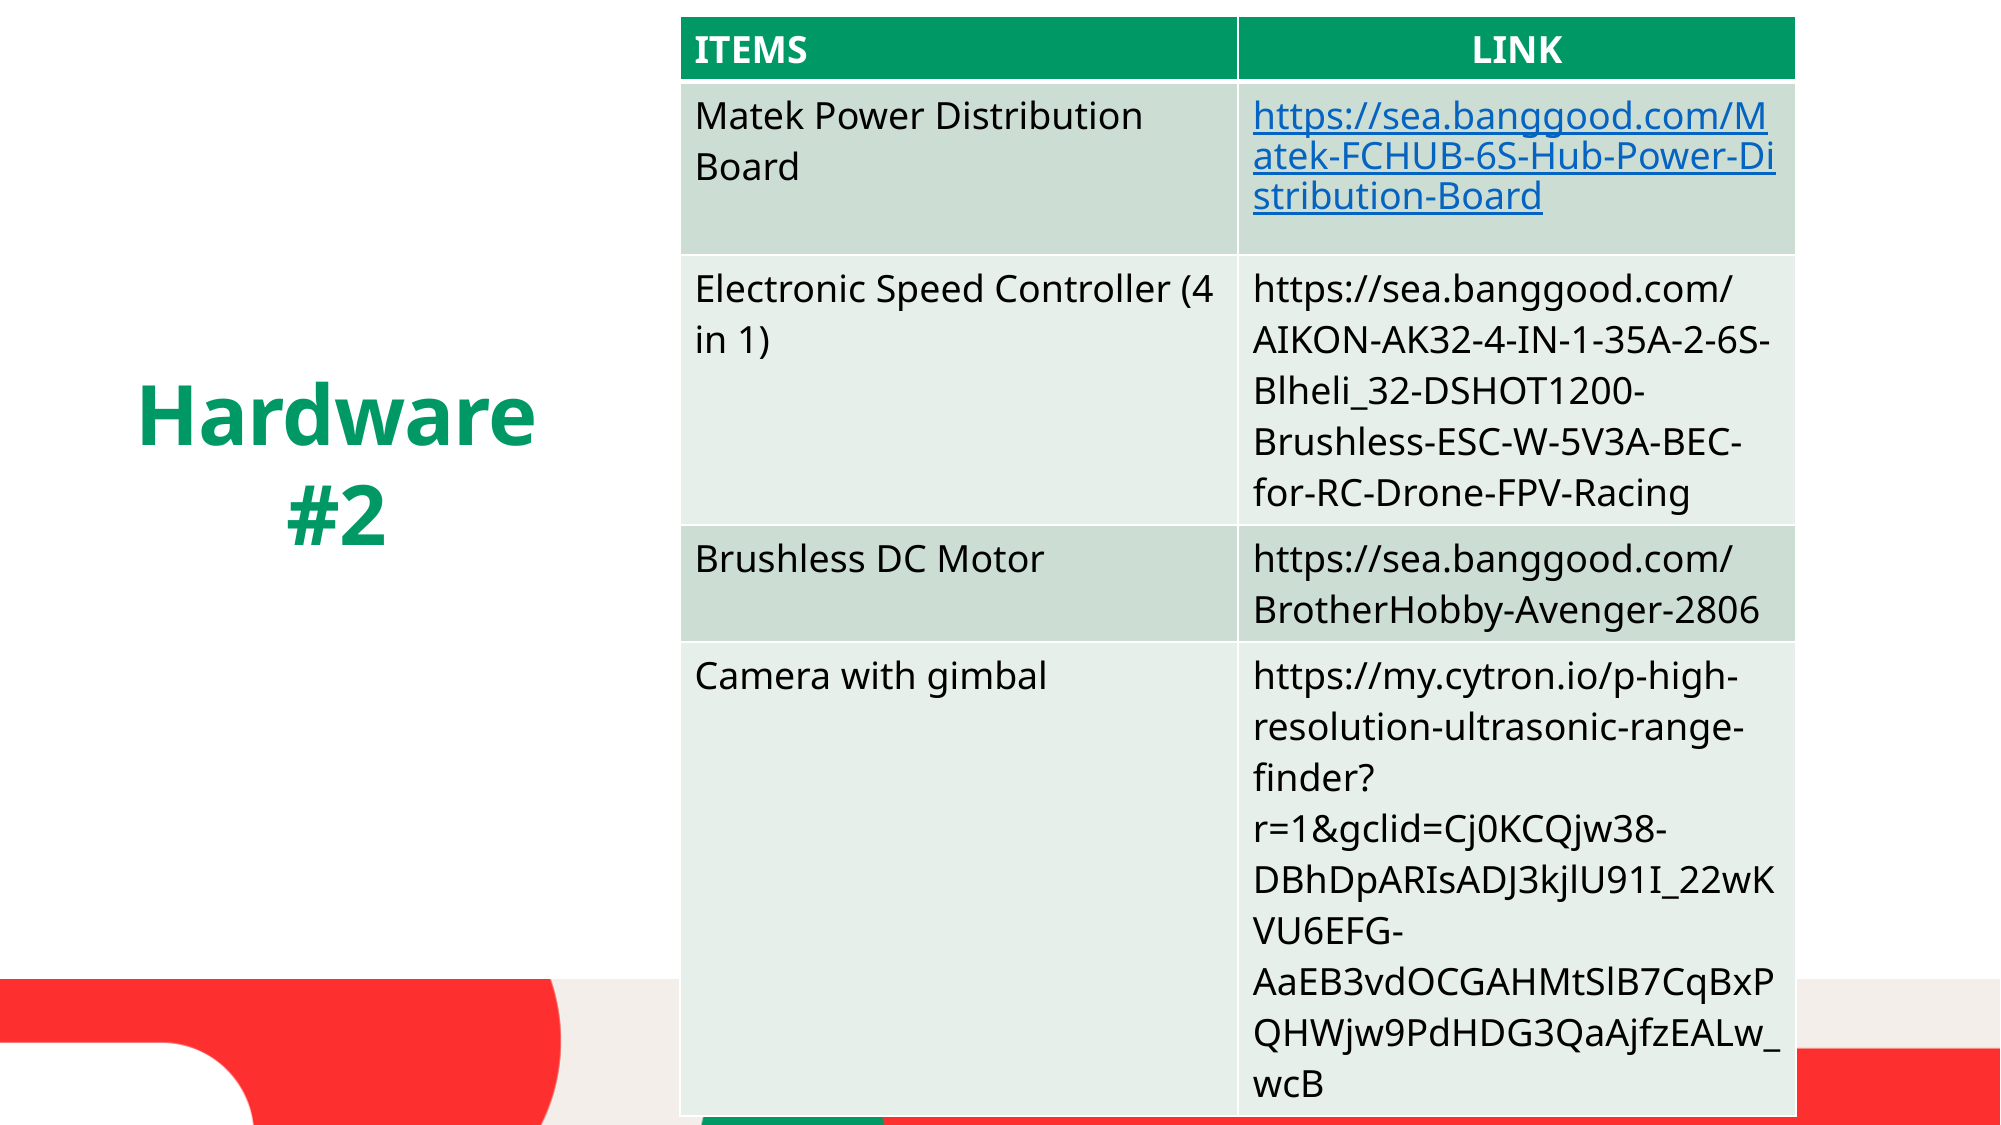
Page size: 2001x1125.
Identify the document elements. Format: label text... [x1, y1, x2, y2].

table_cell https://sea.banggood.com/BrotherHobby-Avenger-2806 [1239, 526, 1795, 641]
picture [0, 979, 2000, 1125]
table_header ITEMS [681, 17, 1237, 79]
table_cell https://sea.banggood.com/Matek-FCHUB-6S-Hub-Power-Distribution-Board [1239, 84, 1795, 254]
table_cell Electronic Speed Controller (4 in 1) [681, 256, 1237, 524]
title Hardware #2 [104, 360, 569, 563]
table_cell https://my.cytron.io/p-high-resolution-ultrasonic-range-finder?r=1&gclid=Cj0KCQjw38-DBhDpARIsADJ3kjlU91I_22wKVU6EFG-AaEB3vdOCGAHMtSlB7CqBxPQHWjw9PdHDG3QaAjfzEALw_wcB [1239, 643, 1795, 1115]
table_header LINK [1239, 17, 1795, 79]
table_cell Matek Power Distribution Board [681, 84, 1237, 254]
table_cell Camera with gimbal [681, 643, 1237, 1115]
table_cell Brushless DC Motor [681, 526, 1237, 641]
table_cell https://sea.banggood.com/AIKON-AK32-4-IN-1-35A-2-6S-Blheli_32-DSHOT1200-Brushless-ESC-W-5V3A-BEC-for-RC-Drone-FPV-Racing [1239, 256, 1795, 524]
